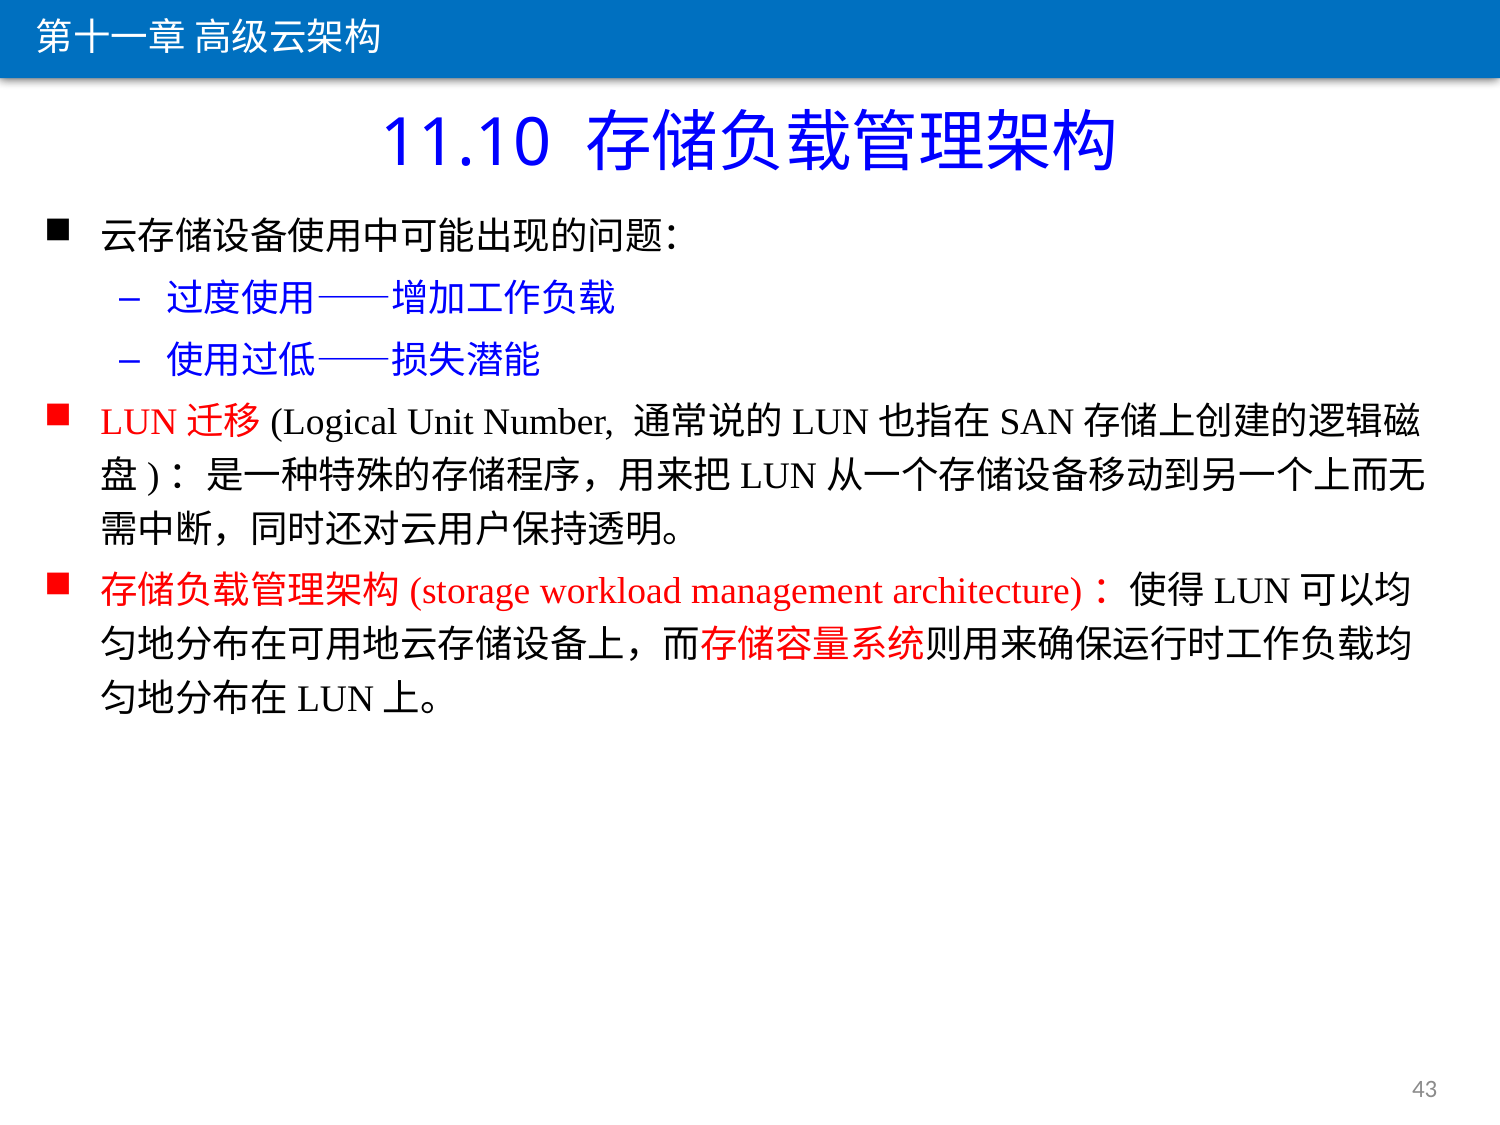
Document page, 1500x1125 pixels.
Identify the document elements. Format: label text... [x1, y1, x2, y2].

text_box [0, 0, 1500, 79]
slide_number 43 [1115, 1057, 1453, 1118]
text_box 11.10 存储负载管理架构 [0, 91, 1500, 187]
text_box 第十一章 高级云架构 [20, 5, 397, 66]
text_box 云存储设备使用中可能出现的问题： 过度使用——增加工作负载 使用过低——损失潜能 LUN迁移(Logical Unit Number, 通常说的LUN也指在SAN存储上创建的逻辑磁盘)：是一种特殊的存储程序，用来把LUN从一个存储设备移动到另一个上而无需中断，同时还对云用户保持透明。 存储负载管理架构(storage workload management architecture)：使得LUN可以均匀地分布在可用地云存储设备上，而存储容量系统则用来确保运行时工作负载均匀地分布在LUN上。 [29, 196, 1459, 727]
